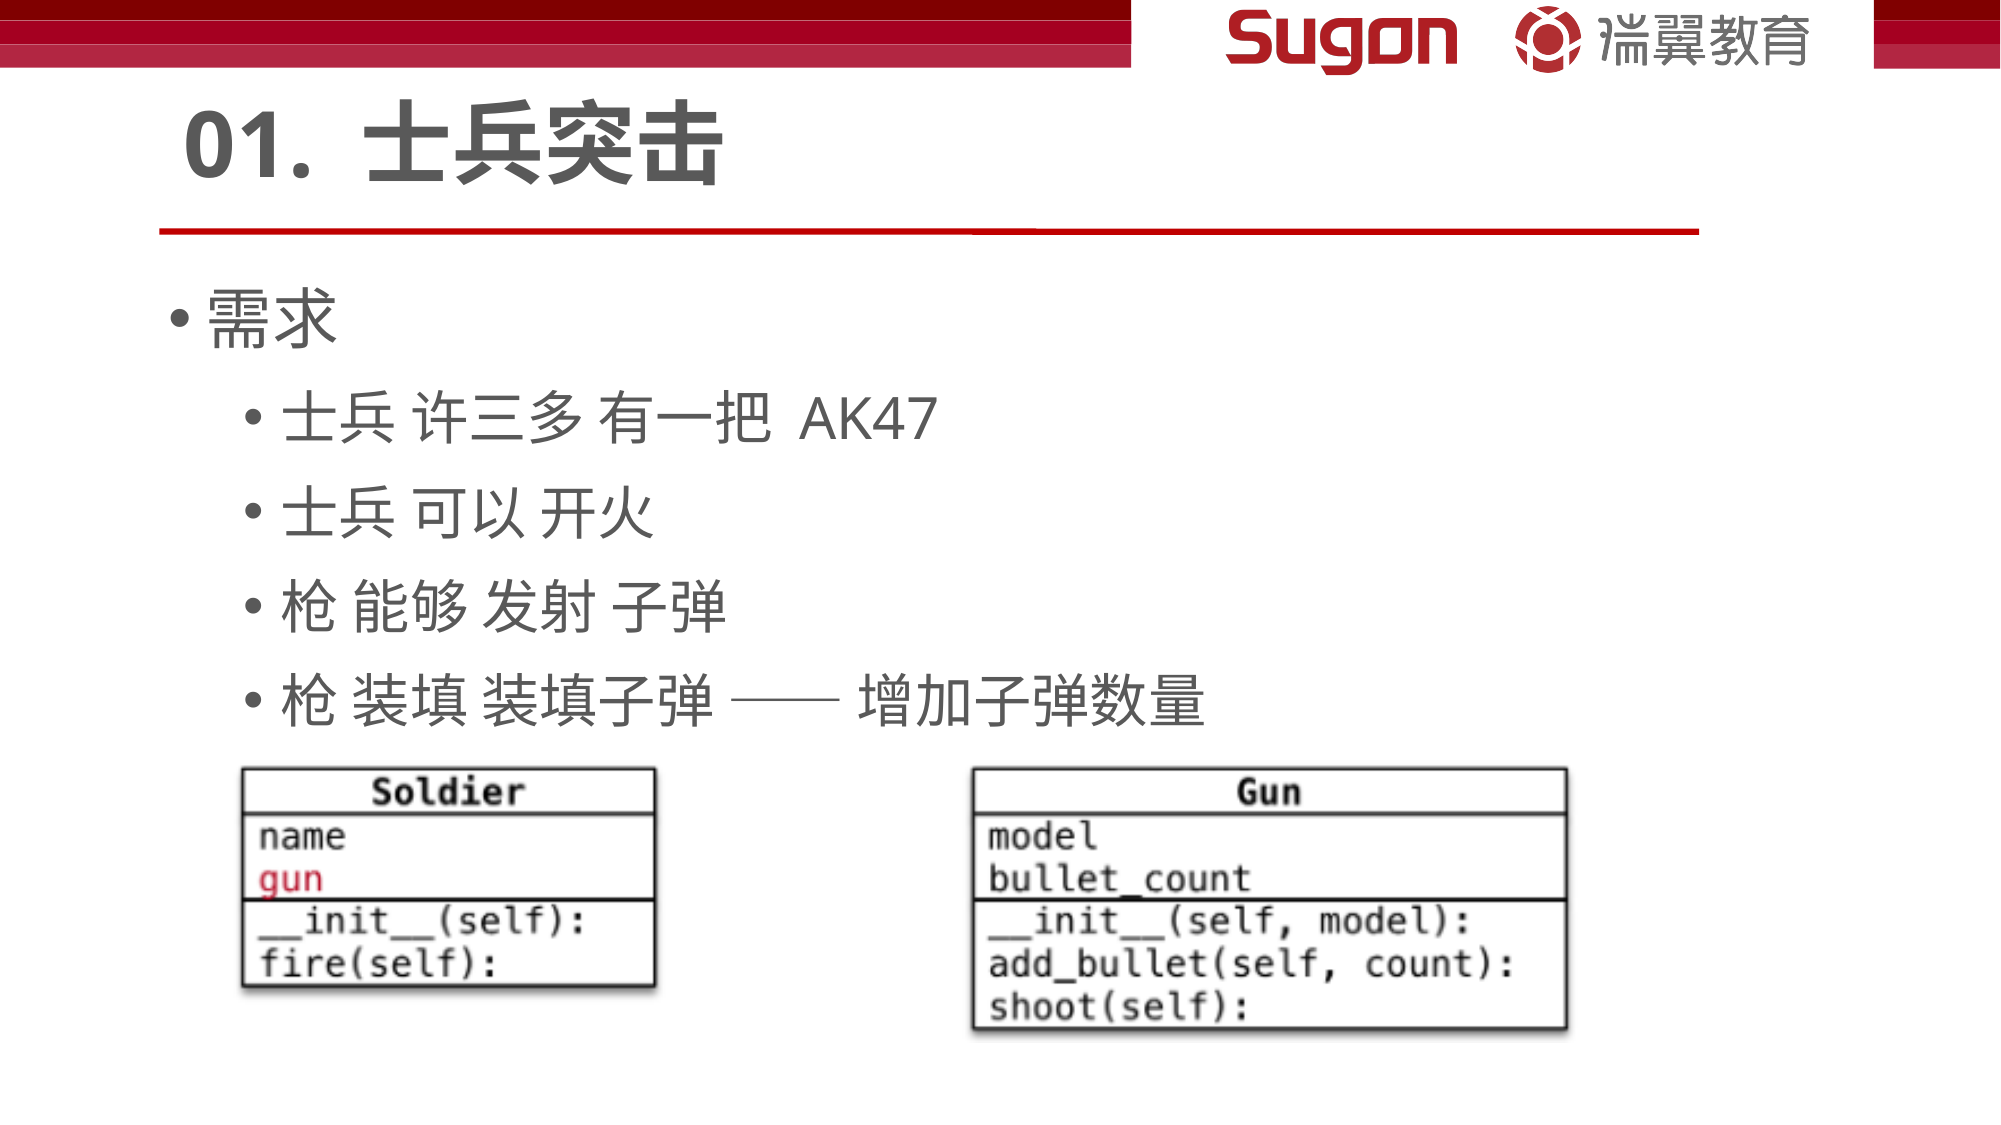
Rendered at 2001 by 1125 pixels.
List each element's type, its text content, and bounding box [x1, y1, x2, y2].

picture [226, 753, 1589, 1043]
picture [1515, 6, 1809, 73]
picture [1194, 0, 1484, 91]
list 需求 士兵 许三多 有一把 AK47 士兵 可以 开火 枪 能够 发射 子弹 枪 装填 装填子弹 —— 增加子弹数量 [153, 253, 1879, 1028]
title 01. 士兵突击 [169, 91, 1895, 214]
